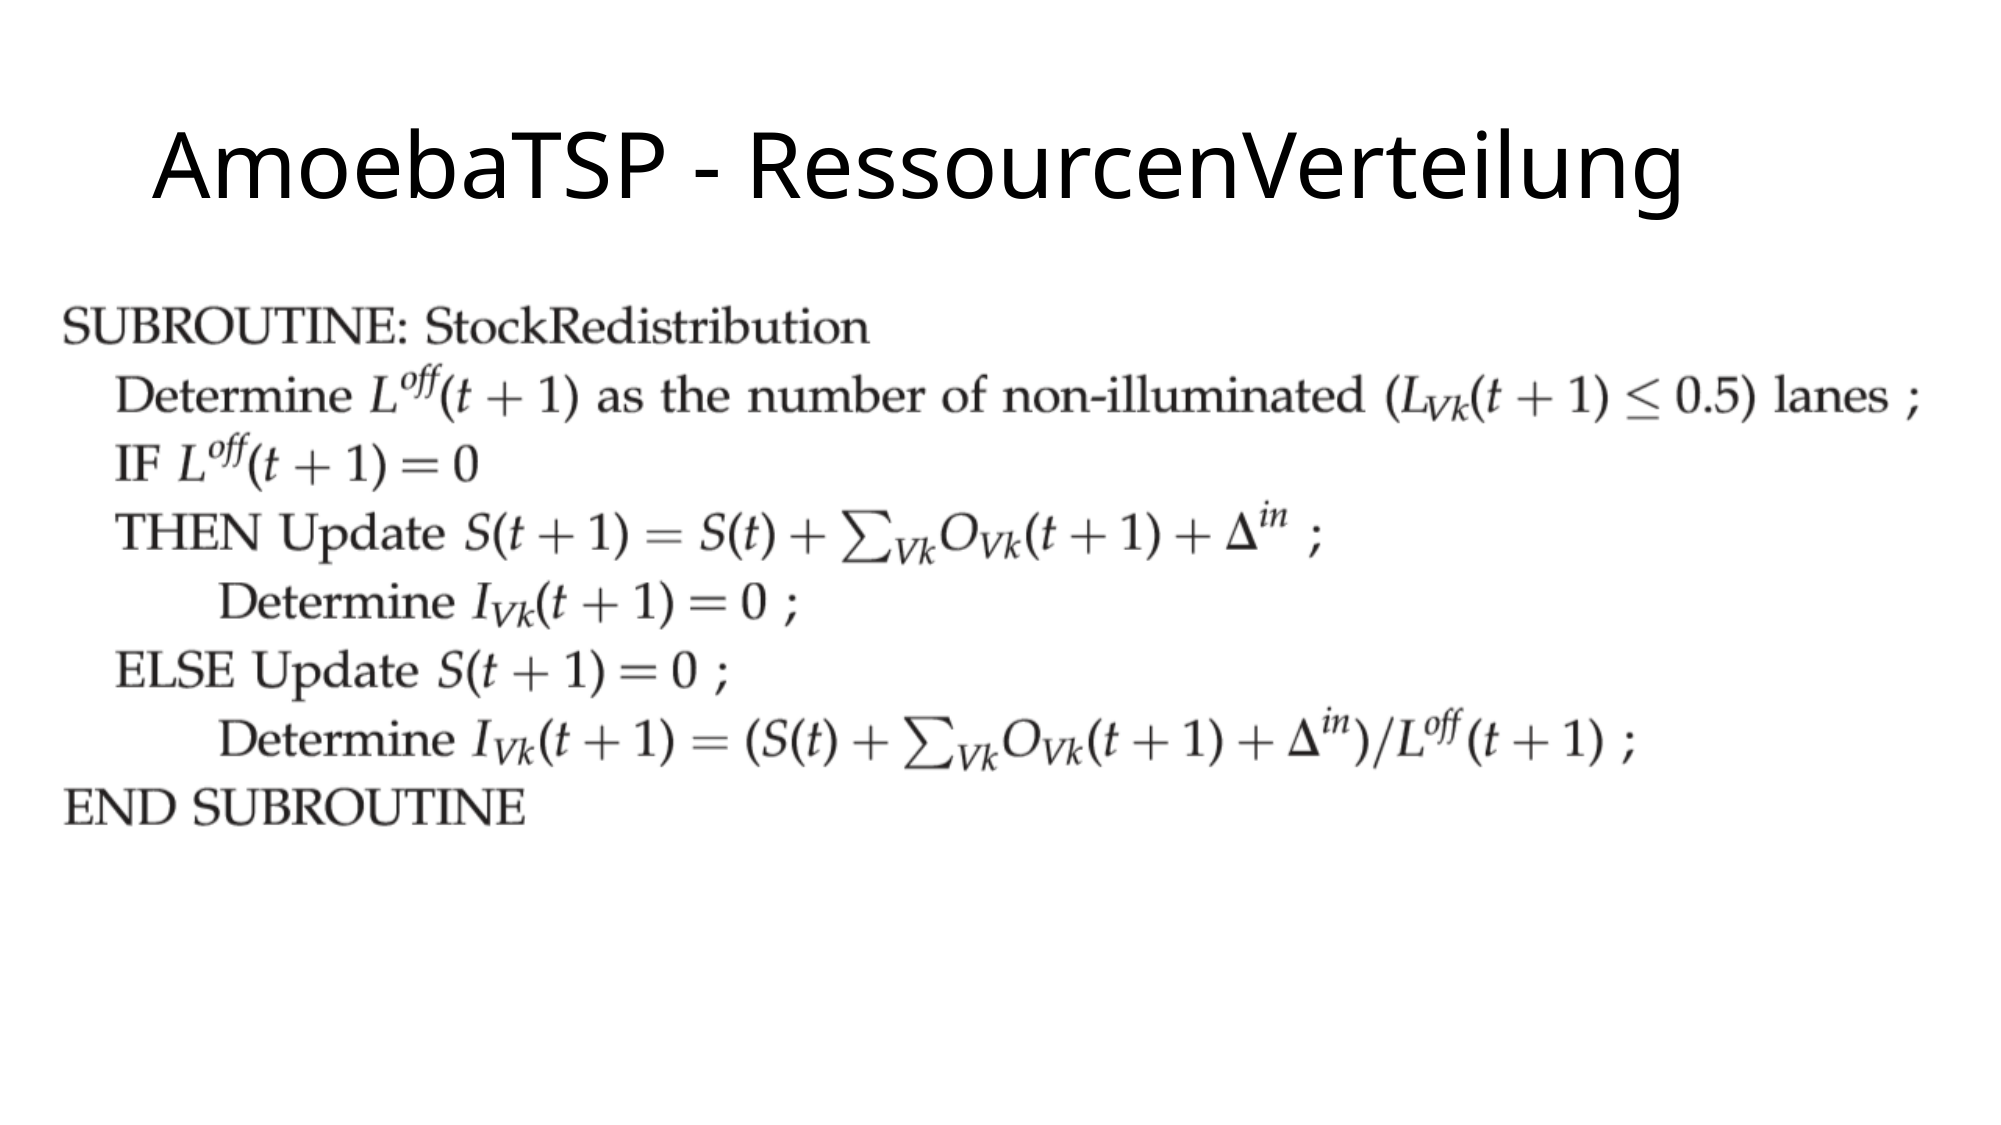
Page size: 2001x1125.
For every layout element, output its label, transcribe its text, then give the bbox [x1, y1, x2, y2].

picture [53, 288, 1947, 836]
title AmoebaTSP - RessourcenVerteilung [137, 59, 1863, 278]
